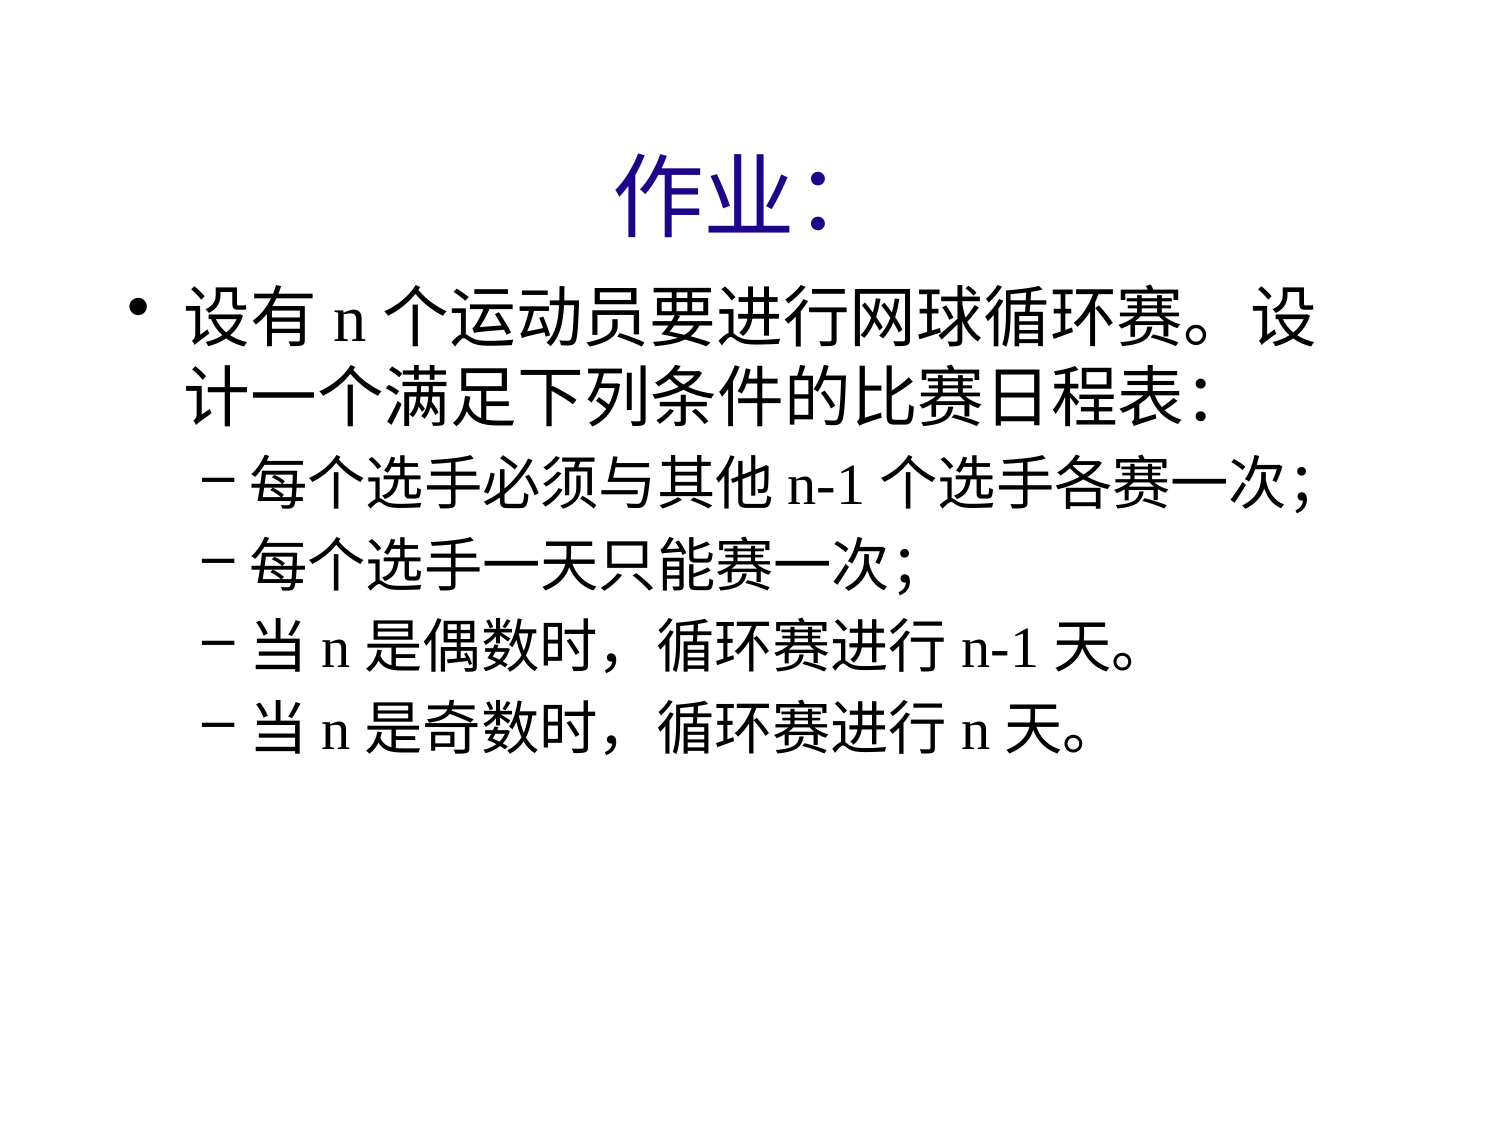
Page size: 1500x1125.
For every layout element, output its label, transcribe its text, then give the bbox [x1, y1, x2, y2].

list 设有n个运动员要进行网球循环赛。设计一个满足下列条件的比赛日程表： 每个选手必须与其他n-1个选手各赛一次； 每个选手一天只能赛一次； 当n是偶数时，循环赛进行n-1天。 当n是奇数时，循环赛进行n天。 [112, 267, 1388, 943]
title 作业： [112, 99, 1388, 267]
